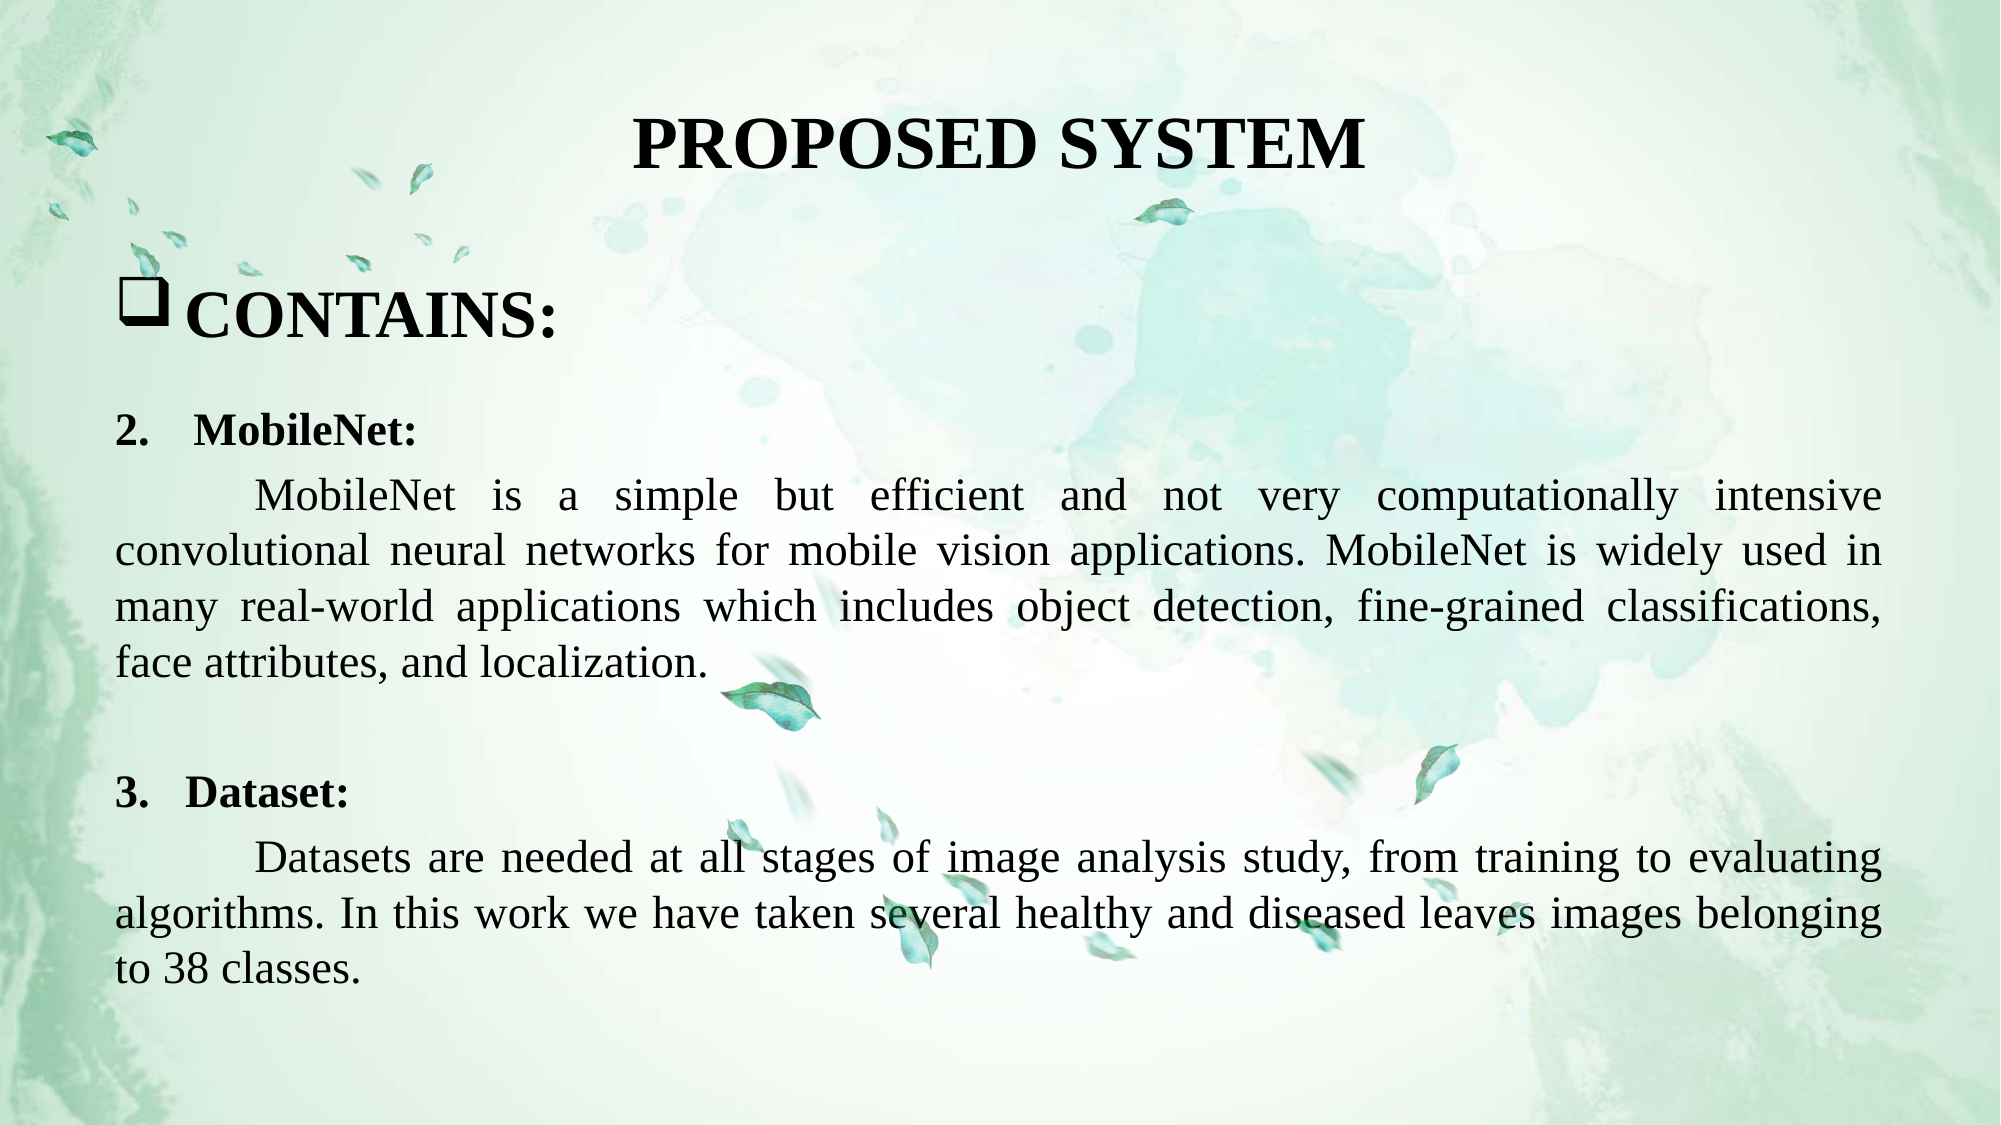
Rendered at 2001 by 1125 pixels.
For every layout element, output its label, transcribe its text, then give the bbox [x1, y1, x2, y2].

list CONTAINS: MobileNet: MobileNet is a simple but efficient and not very computationally intensive convolutional neural networks for mobile vision applications. MobileNet is widely used in many real-world applications which includes object detection, fine-grained classifications, face attributes, and localization. 3. Dataset: Datasets are needed at all stages of image analysis study, from training to evaluating algorithms. In this work we have taken several healthy and diseased leaves images belonging to 38 classes. [99, 262, 602, 1005]
list CONTAINS: MobileNet: MobileNet is a simple but efficient and not very computationally intensive convolutional neural networks for mobile vision applications. MobileNet is widely used in many real-world applications which includes object detection, fine-grained classifications, face attributes, and localization. 3. Dataset: Datasets are needed at all stages of image analysis study, from training to evaluating algorithms. In this work we have taken several healthy and diseased leaves images belonging to 38 classes. [1618, 262, 1900, 1005]
title PROPOSED SYSTEM [518, 45, 1900, 233]
picture [0, 0, 2001, 1125]
